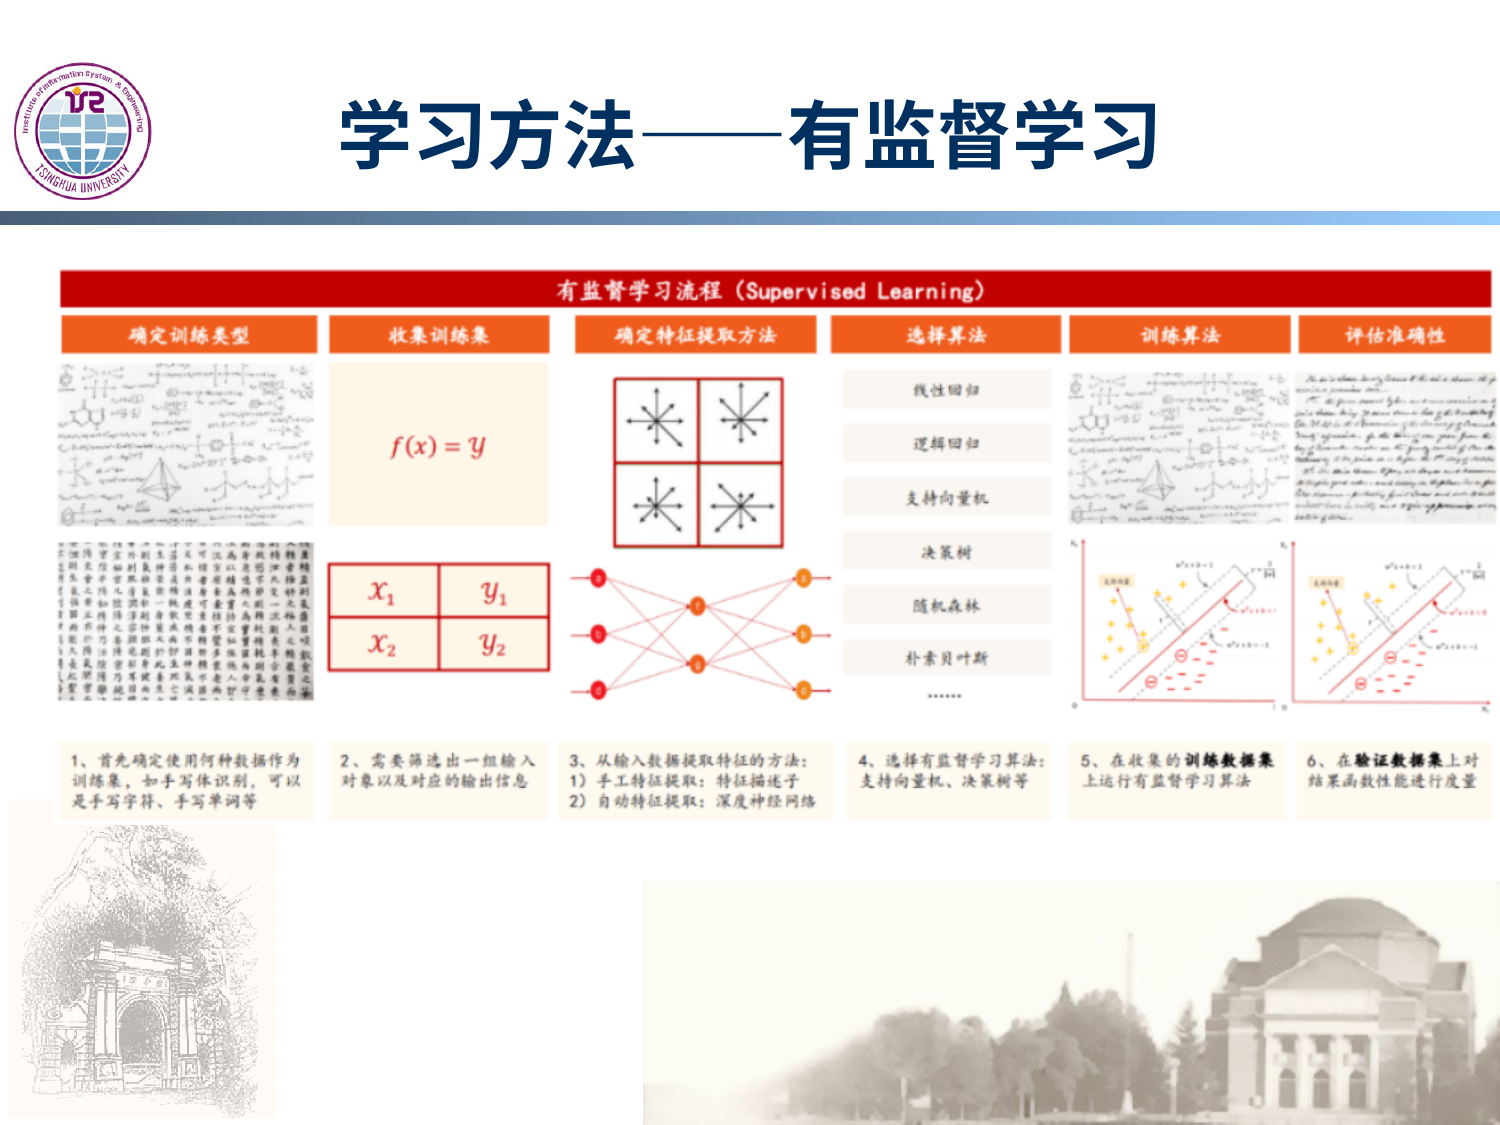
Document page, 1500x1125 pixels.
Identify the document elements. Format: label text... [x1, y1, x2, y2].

picture [9, 266, 1498, 1118]
picture [0, 54, 160, 204]
title 学习方法——有监督学习 [161, 49, 1339, 188]
picture [643, 881, 1500, 1125]
